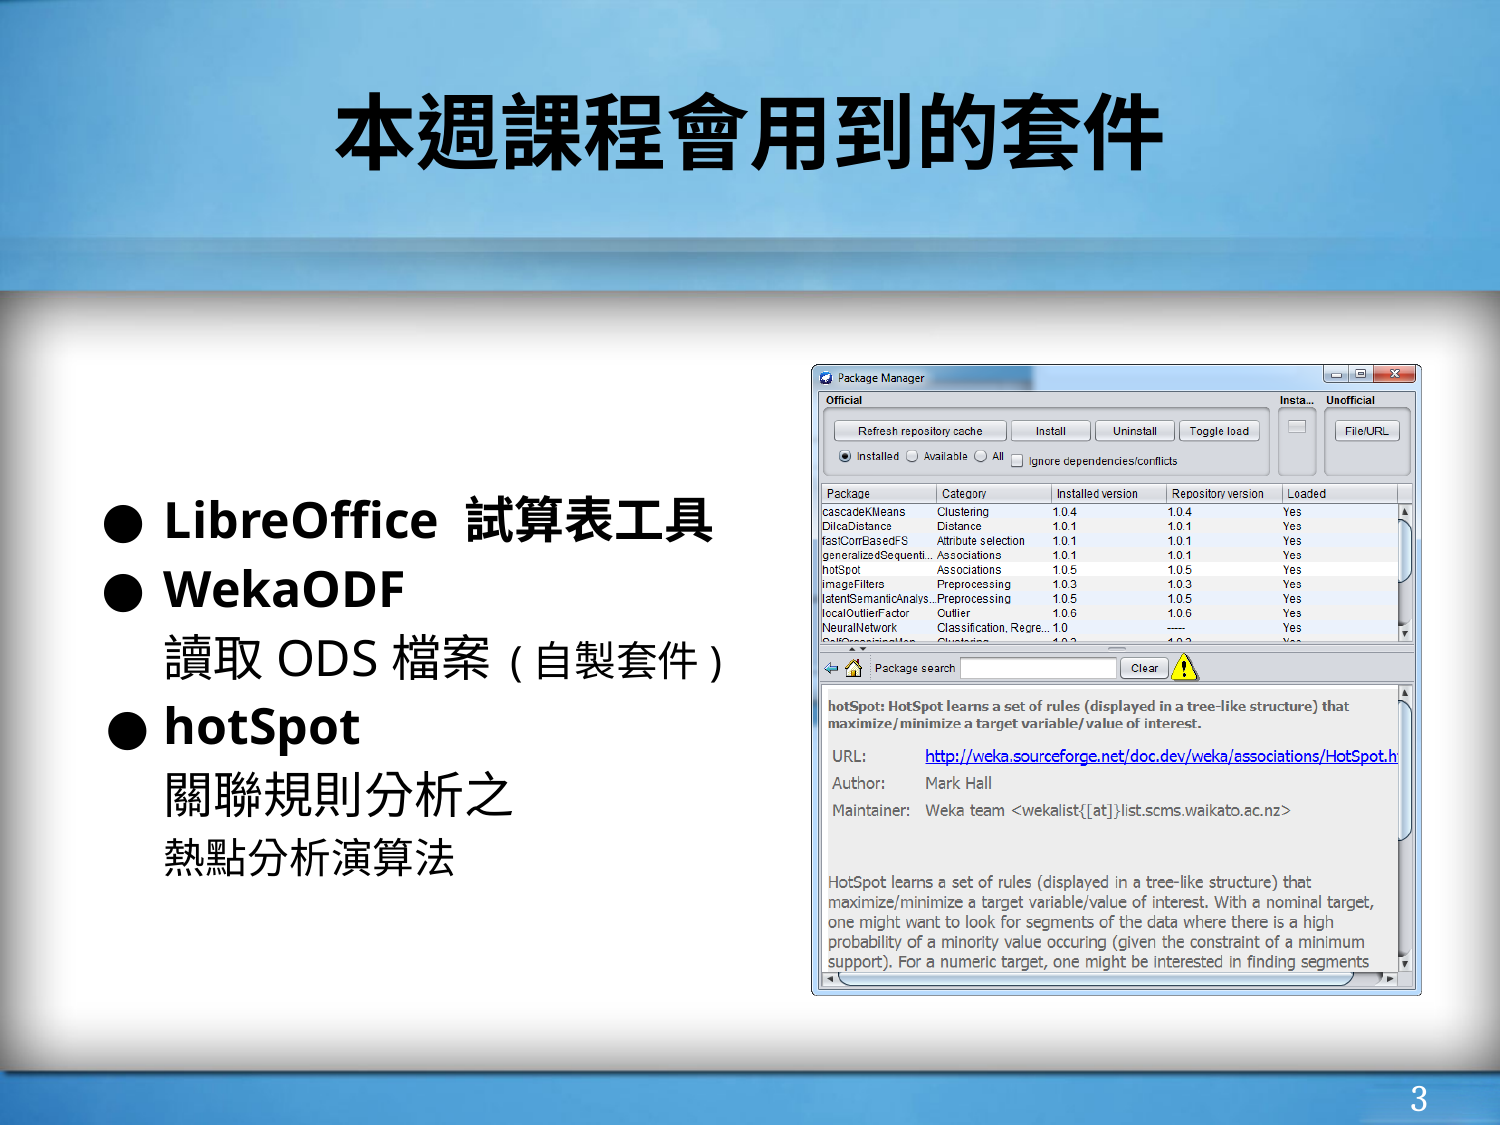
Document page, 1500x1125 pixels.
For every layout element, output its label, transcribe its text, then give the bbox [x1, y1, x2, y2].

picture [0, 0, 1500, 1125]
slide_number ‹#› [1350, 1074, 1488, 1118]
list LibreOffice 試算表工具 WekaODF 讀取ODS檔案 (自製套件) hotSpot 關聯規則分析之 熱點分析演算法 [73, 293, 786, 1067]
title 本週課程會用到的套件 [78, 27, 1422, 232]
